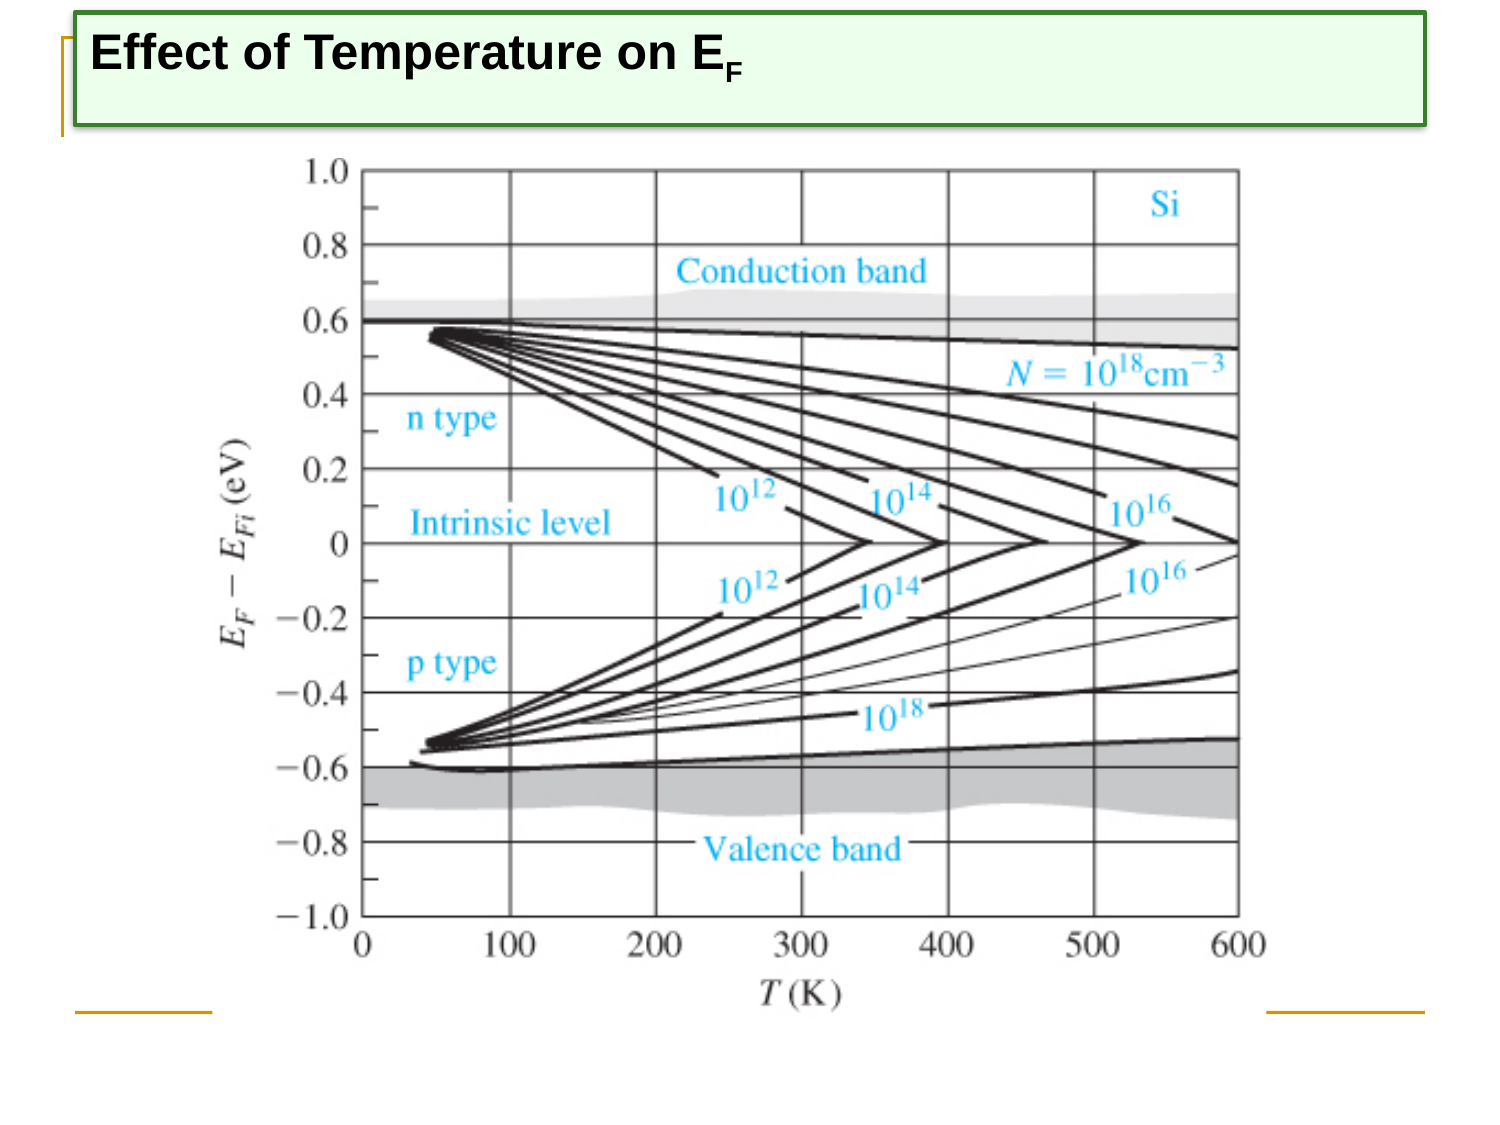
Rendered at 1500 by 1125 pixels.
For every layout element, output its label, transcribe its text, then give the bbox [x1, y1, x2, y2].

picture [212, 157, 1267, 1038]
text_box Effect of Temperature on EF [74, 12, 1426, 126]
